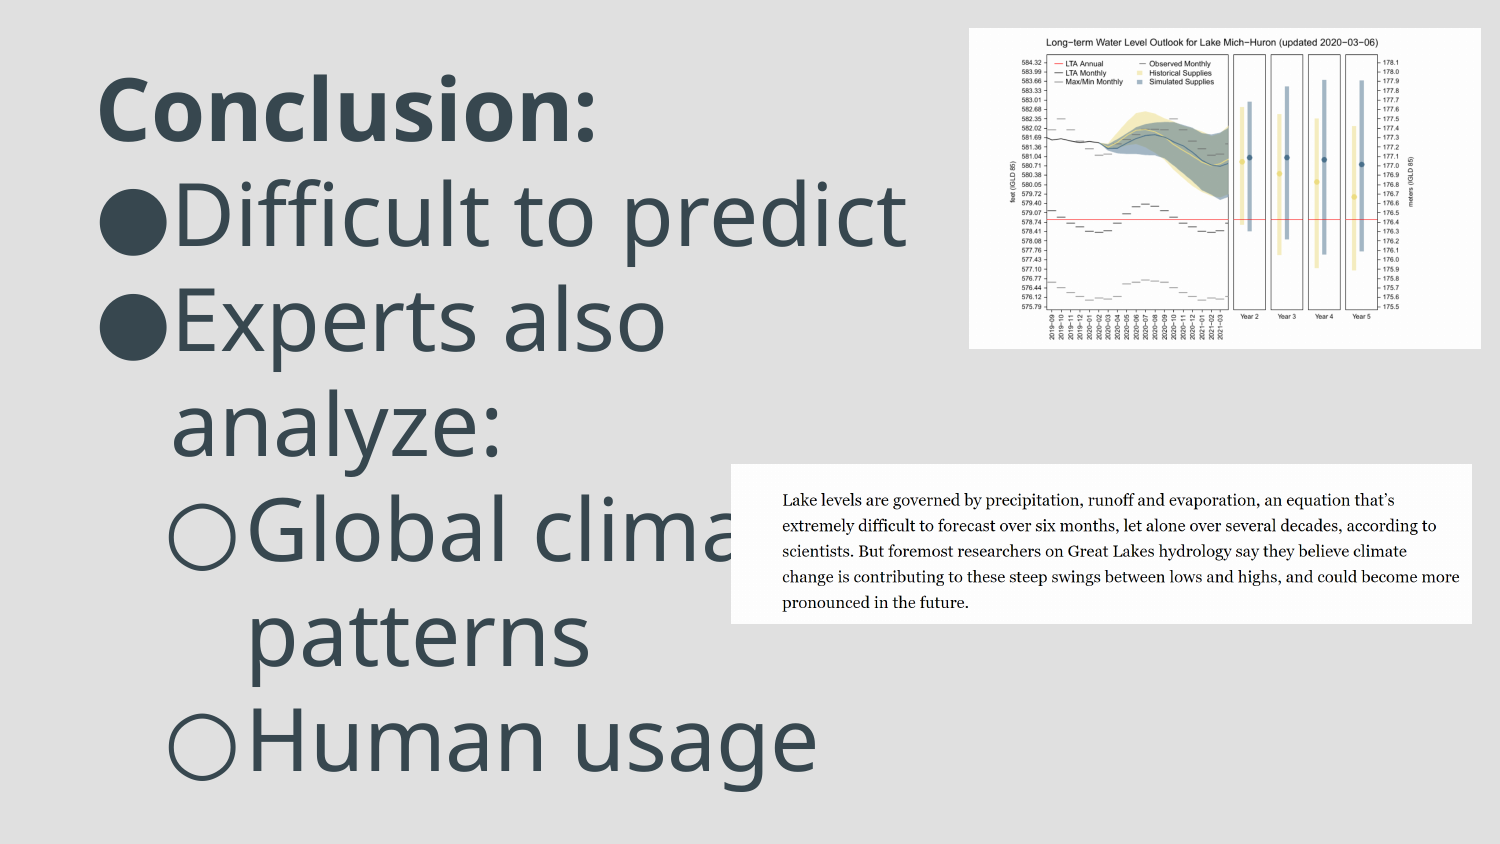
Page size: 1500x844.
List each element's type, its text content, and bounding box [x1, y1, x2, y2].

picture [730, 463, 1472, 625]
picture [968, 28, 1481, 349]
title Conclusion: Difficult to predict Experts also analyze: Global climate patterns Human usage [80, 86, 989, 758]
